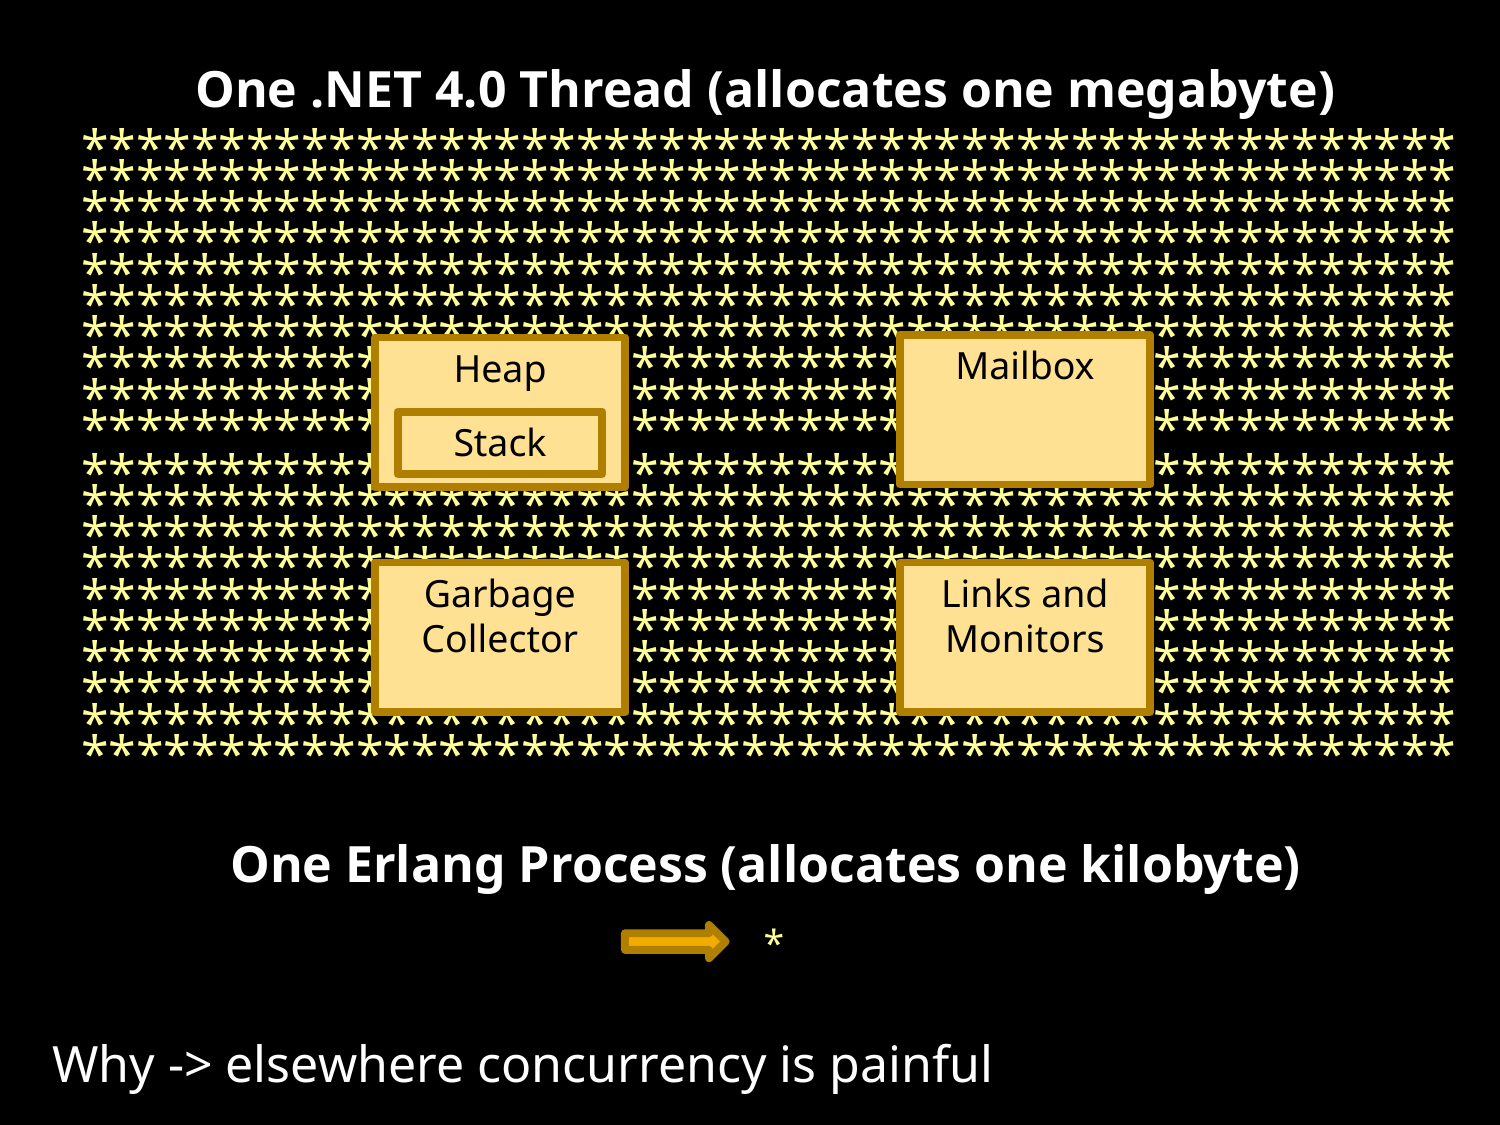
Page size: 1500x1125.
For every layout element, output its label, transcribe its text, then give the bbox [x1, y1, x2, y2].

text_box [74, 137, 1463, 794]
text_box One Erlang Process (allocates one kilobyte) [121, 824, 1410, 900]
text_box [620, 921, 730, 963]
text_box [374, 334, 1150, 713]
text_box * [748, 912, 800, 973]
text_box One .NET 4.0 Thread (allocates one megabyte) [121, 49, 1410, 125]
text_box Why -> elsewhere concurrency is painful [37, 1024, 1463, 1100]
